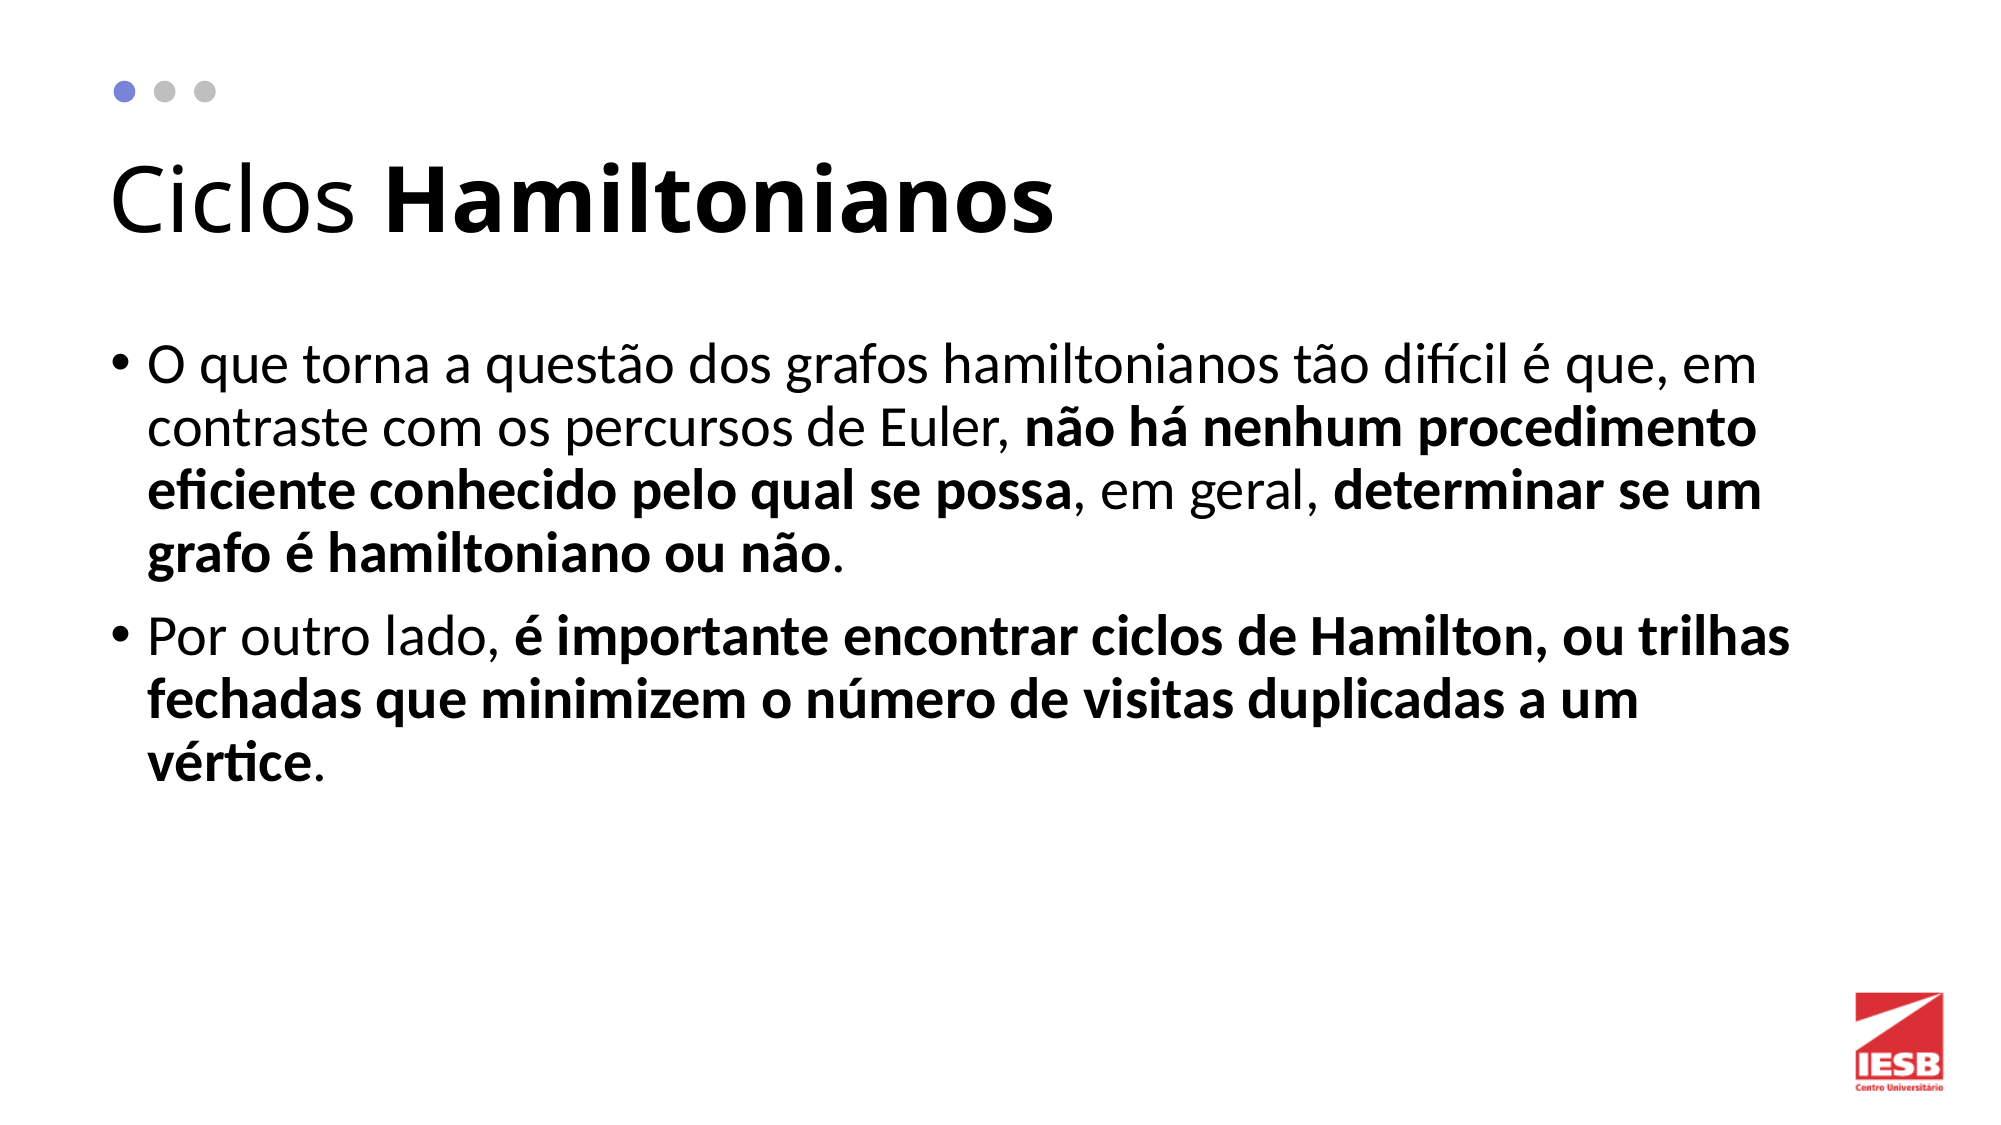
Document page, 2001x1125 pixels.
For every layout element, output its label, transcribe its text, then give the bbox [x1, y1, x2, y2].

title Ciclos Hamiltonianos [94, 94, 1819, 312]
picture [1852, 989, 1948, 1096]
list O que torna a questão dos grafos hamiltonianos tão difícil é que, em contraste com os percursos de Euler, não há nenhum procedimento eficiente conhecido pelo qual se possa, em geral, determinar se um grafo é hamiltoniano ou não. Por outro lado, é importante encontrar ciclos de Hamilton, ou trilhas fechadas que minimizem o número de visitas duplicadas a um vértice. [95, 325, 1821, 1014]
